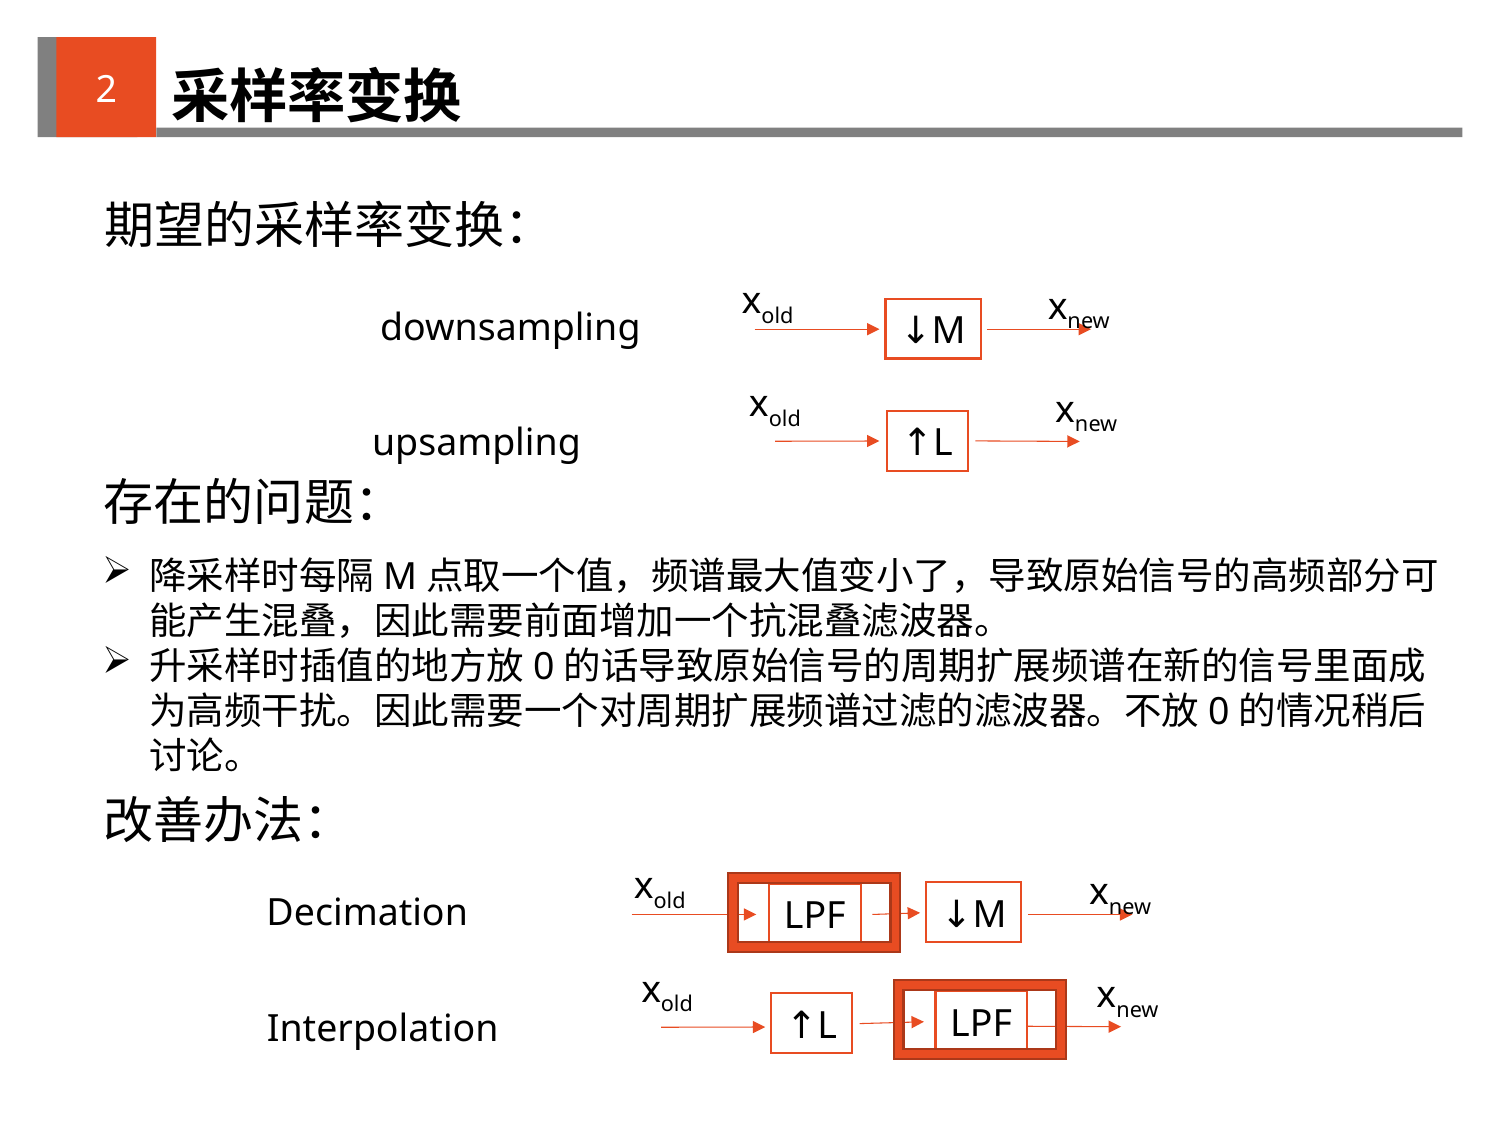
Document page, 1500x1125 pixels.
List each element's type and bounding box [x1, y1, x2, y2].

text_box [87, 186, 1138, 472]
text_box [87, 781, 1179, 1057]
text_box [87, 463, 1458, 787]
text_box [37, 37, 1463, 138]
